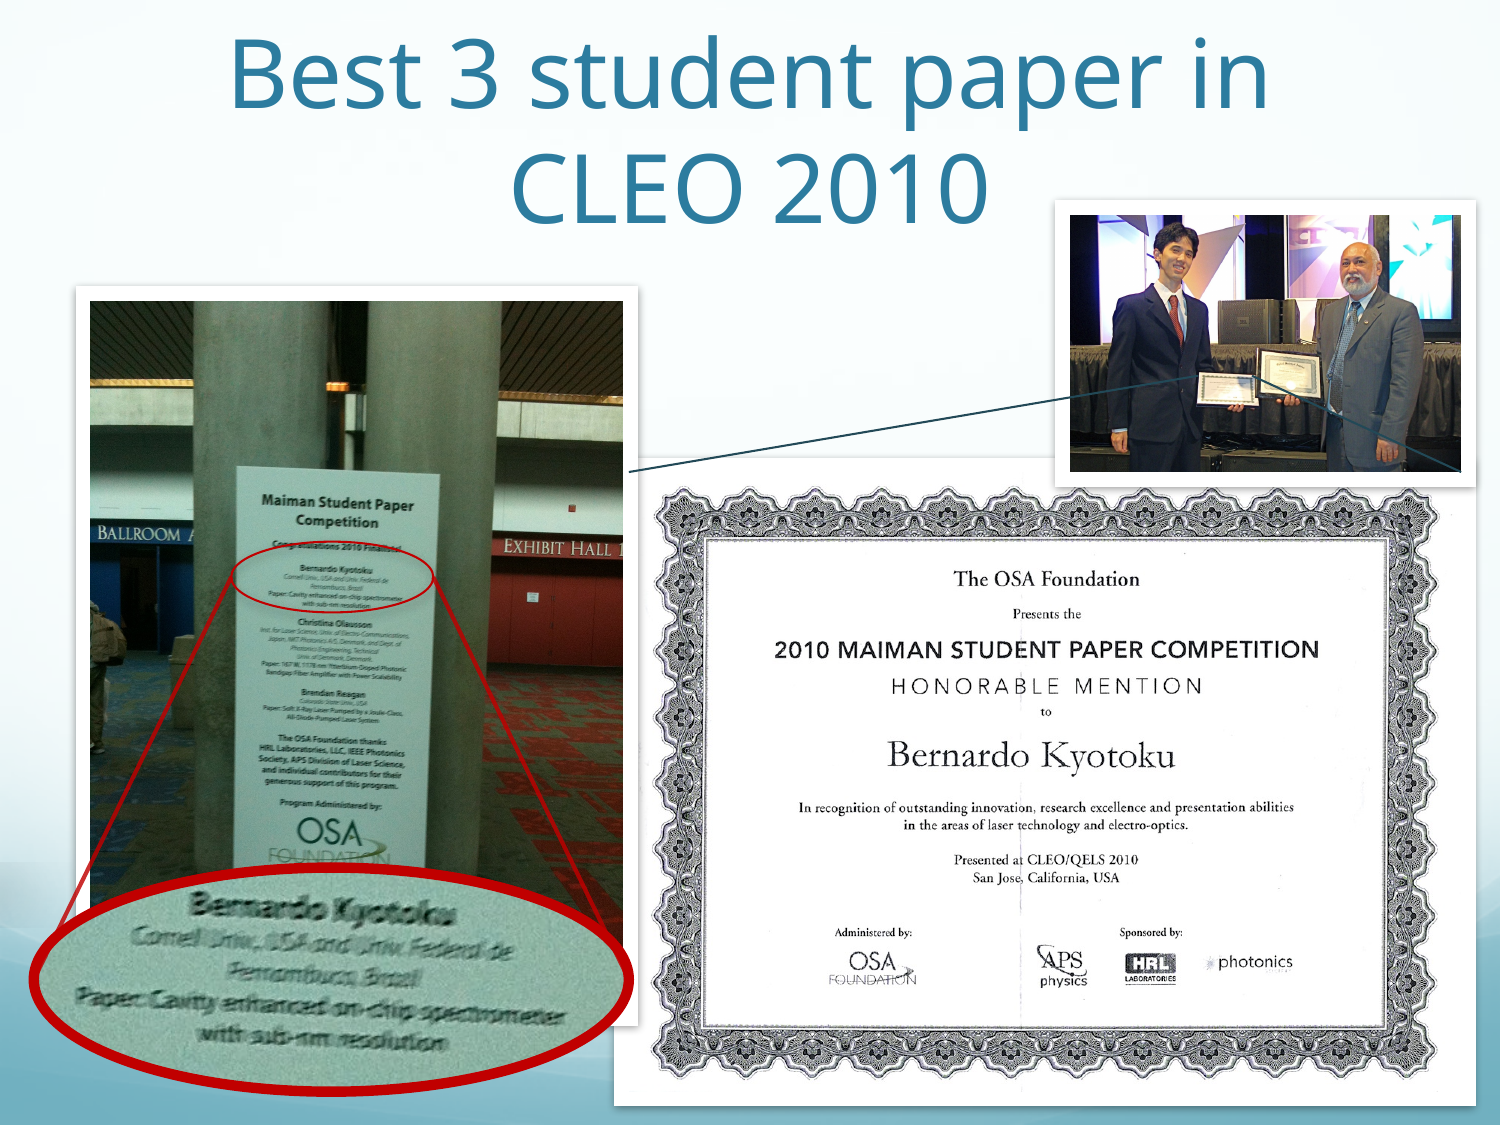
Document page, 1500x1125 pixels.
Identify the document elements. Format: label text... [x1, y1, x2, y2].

title Best 3 student paper in CLEO 2010 [90, 17, 1410, 237]
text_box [329, 680, 733, 877]
picture [33, 214, 1462, 1093]
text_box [1251, 375, 1462, 473]
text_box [628, 375, 1199, 473]
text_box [33, 576, 232, 981]
